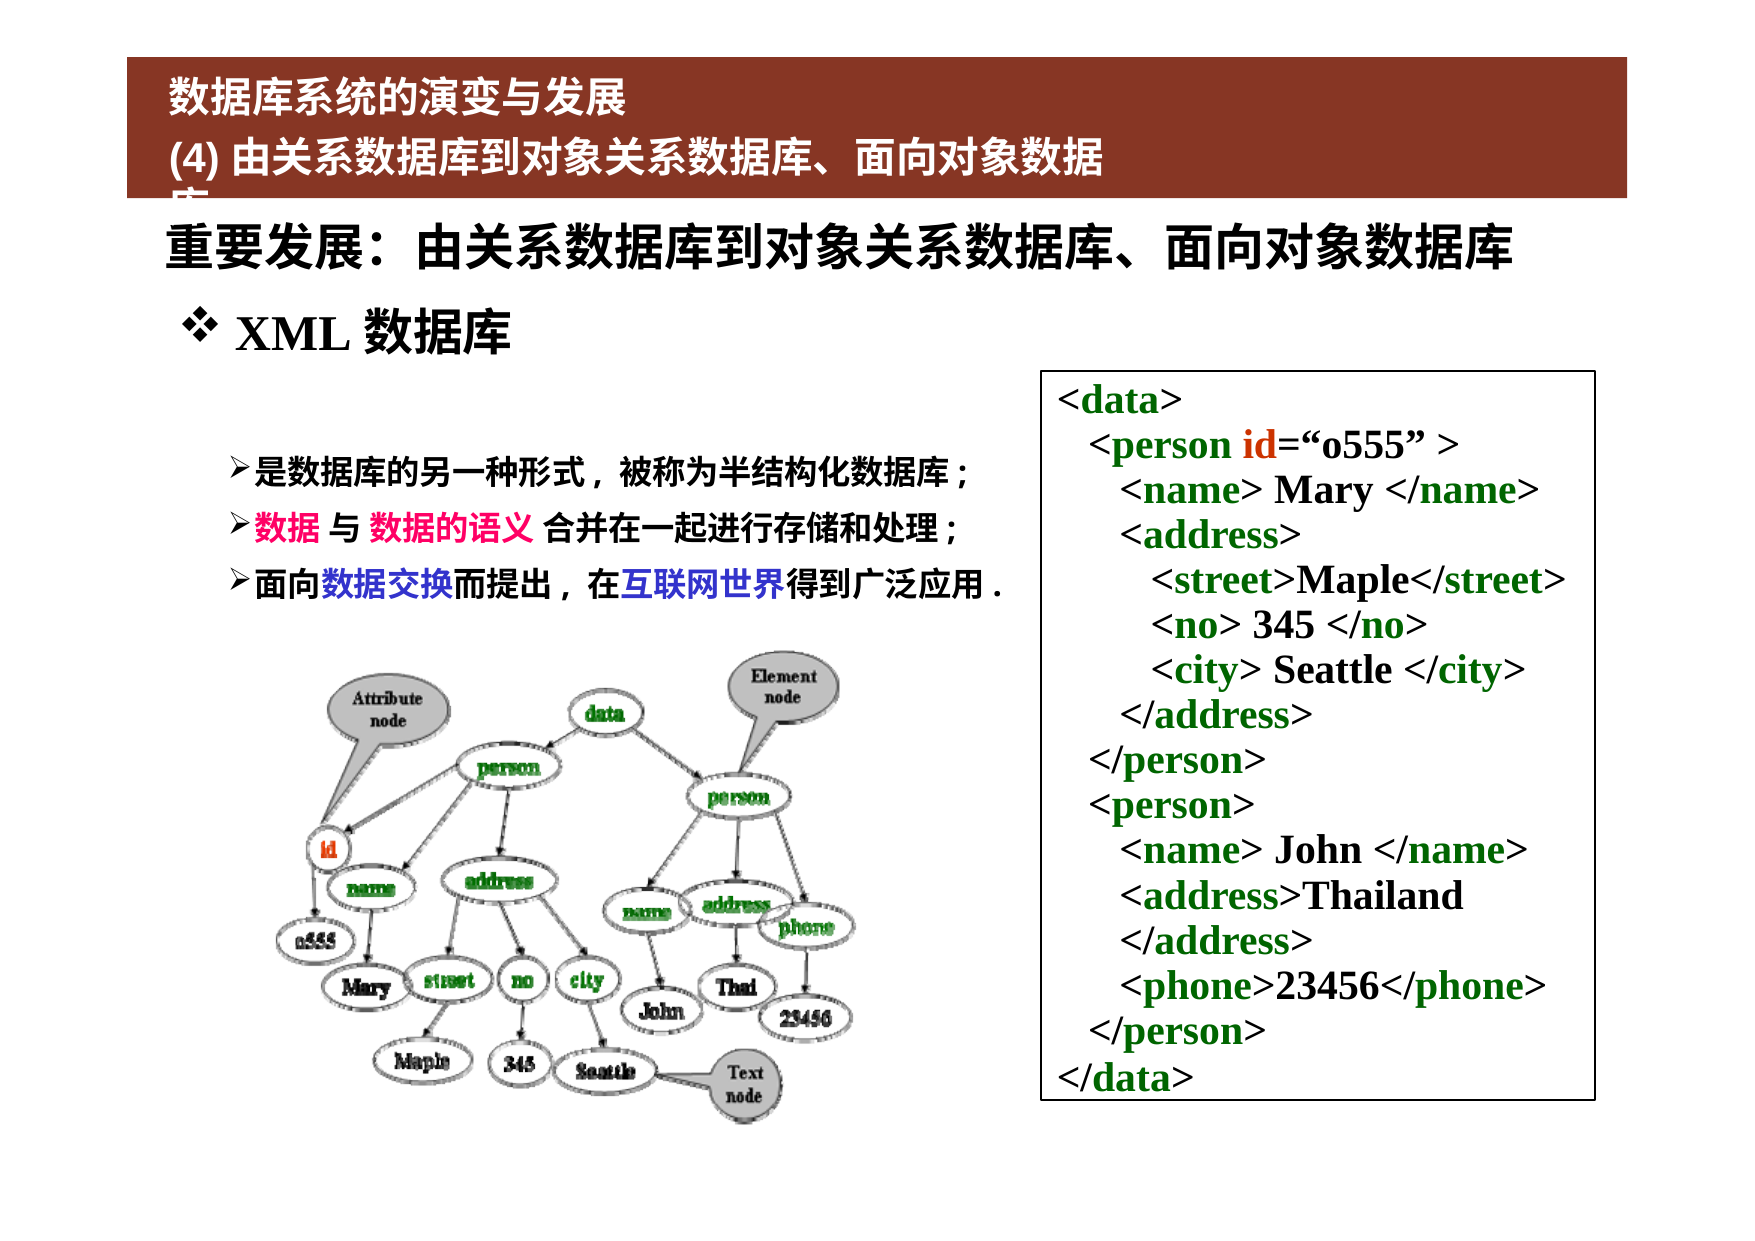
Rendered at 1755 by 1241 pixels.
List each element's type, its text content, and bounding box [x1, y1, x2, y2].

text_box 重要发展：由关系数据库到对象关系数据库、面向对象数据库 XML数据库 [162, 188, 1608, 361]
title 数据库系统的演变与发展 [166, 69, 630, 129]
text_box [270, 649, 858, 1128]
text_box 是数据库的另一种形式, 被称为半结构化数据库; 数据 与 数据的语义 合并在一起进行存储和处理; 面向数据交换而提出, 在互联网世界得到广泛应用. [226, 432, 988, 604]
text_box <data> <person id=“o555” > <name> Mary </name> <address> <street>Maple</street> <no> 345 </no> <city> Seattle </city> </address> </person> <person> <name> John </name> <address>Thailand </address> <phone>23456</phone> </person> </data> [1041, 370, 1596, 1101]
text_box (4)由关系数据库到对象关系数据库、面向对象数据库 [166, 129, 1139, 232]
title 数据库系统的演变与发展 [166, 232, 630, 279]
